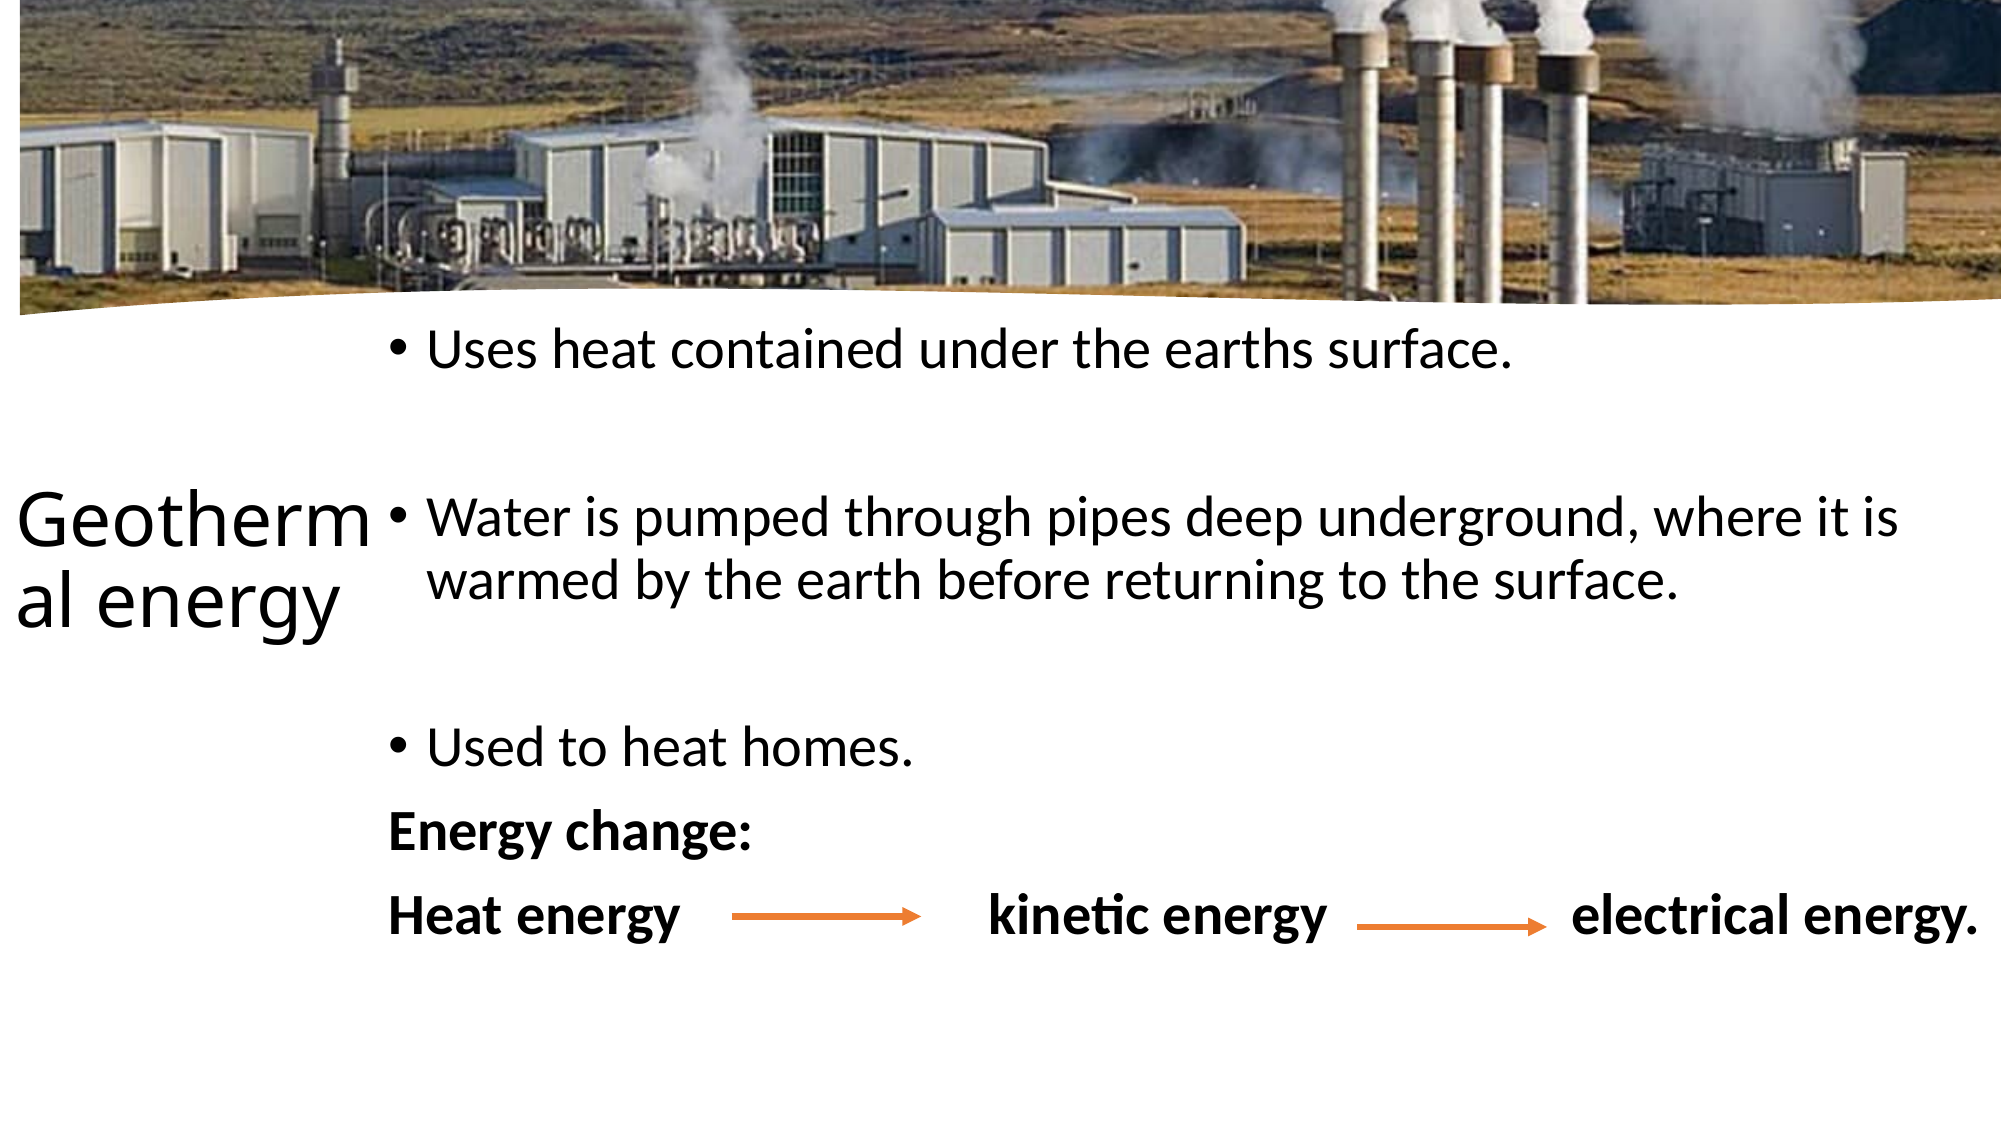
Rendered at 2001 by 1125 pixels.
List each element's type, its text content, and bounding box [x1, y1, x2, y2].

picture [19, 0, 2001, 316]
title Geothermal energy [0, 361, 373, 764]
list Uses heat contained under the earths surface. Water is pumped through pipes deep underground, where it is warmed by the earth before returning to the surface. Used to heat homes. Energy change: Heat energy kinetic energy electrical energy. [373, 316, 2000, 1125]
